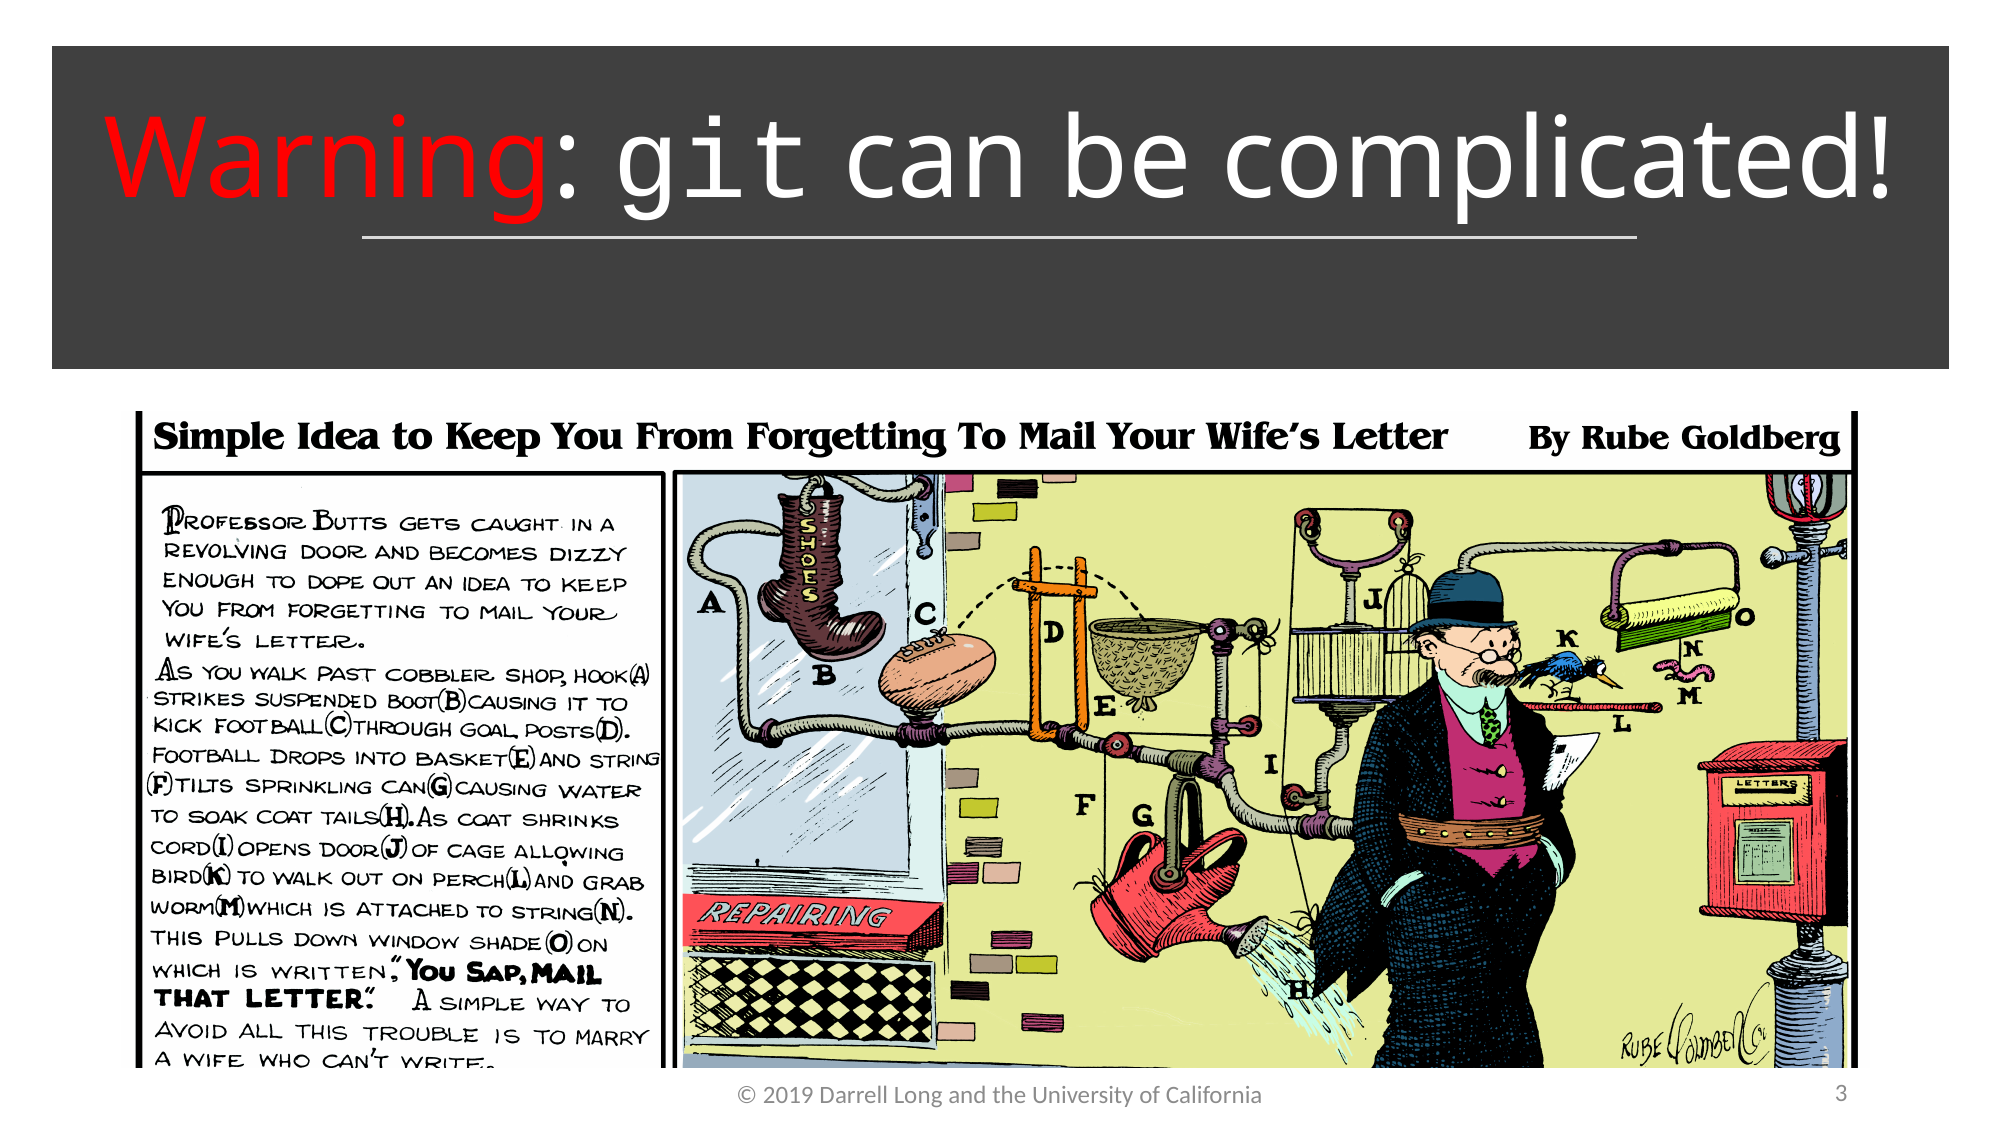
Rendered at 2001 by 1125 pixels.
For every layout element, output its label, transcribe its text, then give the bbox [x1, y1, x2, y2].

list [121, 411, 1870, 1068]
title Warning: git can be complicated! [86, 76, 1914, 230]
footer © 2019 Darrell Long and the University of California [662, 1068, 1338, 1124]
text_box [61, 55, 1939, 360]
slide_number 3 [1412, 1068, 1863, 1122]
